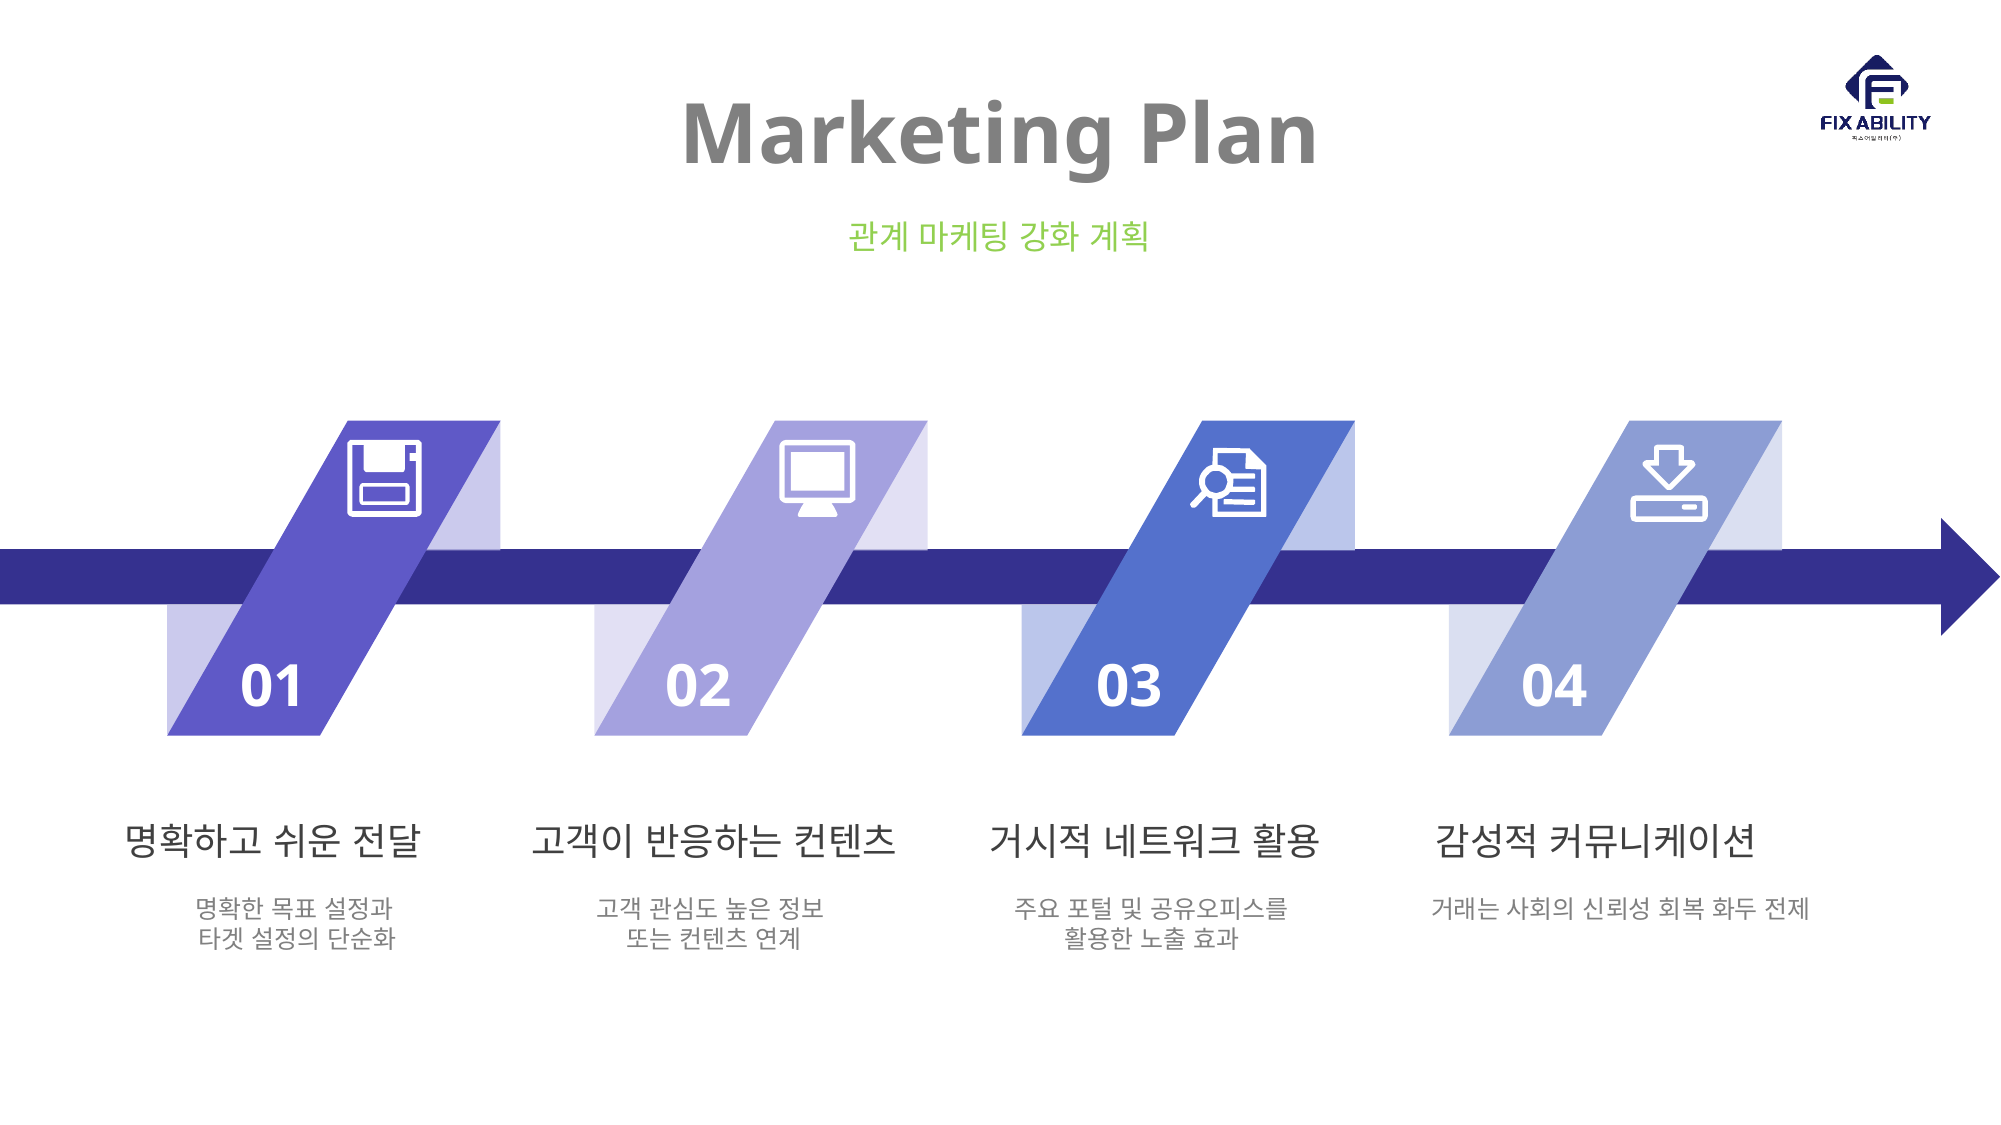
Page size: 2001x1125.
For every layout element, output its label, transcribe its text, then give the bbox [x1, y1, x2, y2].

text_box [505, 546, 589, 607]
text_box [901, 810, 1410, 963]
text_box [1342, 810, 1851, 933]
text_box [1448, 420, 1783, 736]
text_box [19, 810, 458, 963]
text_box [0, 546, 161, 607]
title Marketing Plan [132, 54, 1868, 205]
list 관계 마케팅 강화 계획 [132, 209, 1868, 272]
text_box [460, 810, 899, 963]
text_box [594, 420, 928, 736]
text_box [1021, 420, 1356, 736]
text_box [166, 420, 501, 736]
text_box [1360, 546, 1443, 607]
picture [1821, 54, 1931, 141]
text_box [1788, 515, 2000, 638]
text_box [934, 546, 1016, 607]
